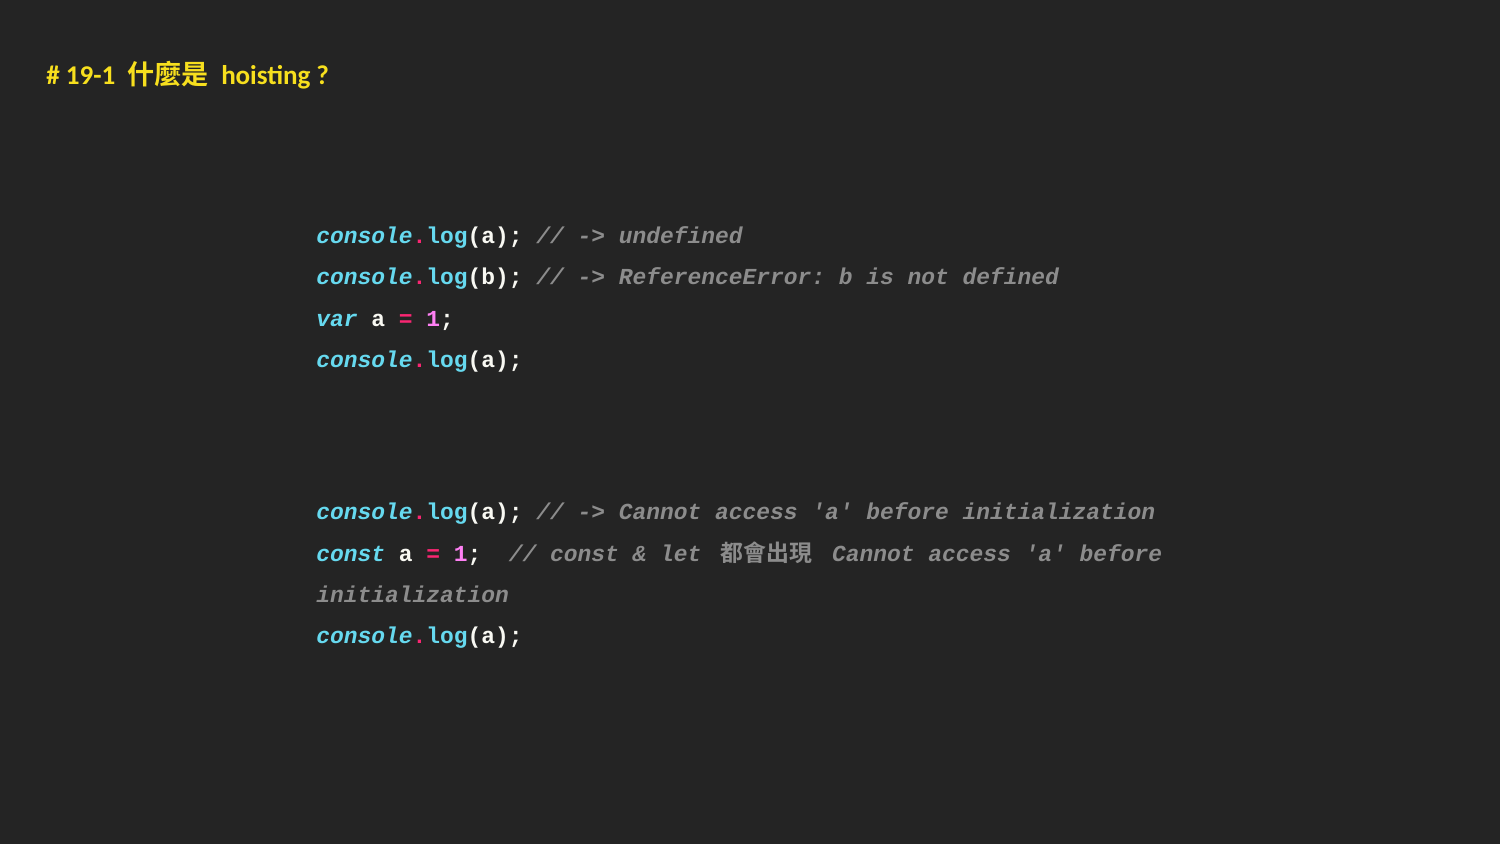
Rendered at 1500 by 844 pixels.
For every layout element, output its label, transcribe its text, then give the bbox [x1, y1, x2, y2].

text_box console.log(a); // -> undefined console.log(b); // -> ReferenceError: b is not defined var a = 1; console.log(a); [301, 192, 1097, 387]
text_box console.log(a); // -> Cannot access 'a' before initialization const a = 1; // const & let 都會出現 Cannot access 'a' before initialization console.log(a); [301, 468, 1368, 664]
text_box # 19-1 什麼是 hoisting ? [31, 26, 750, 105]
